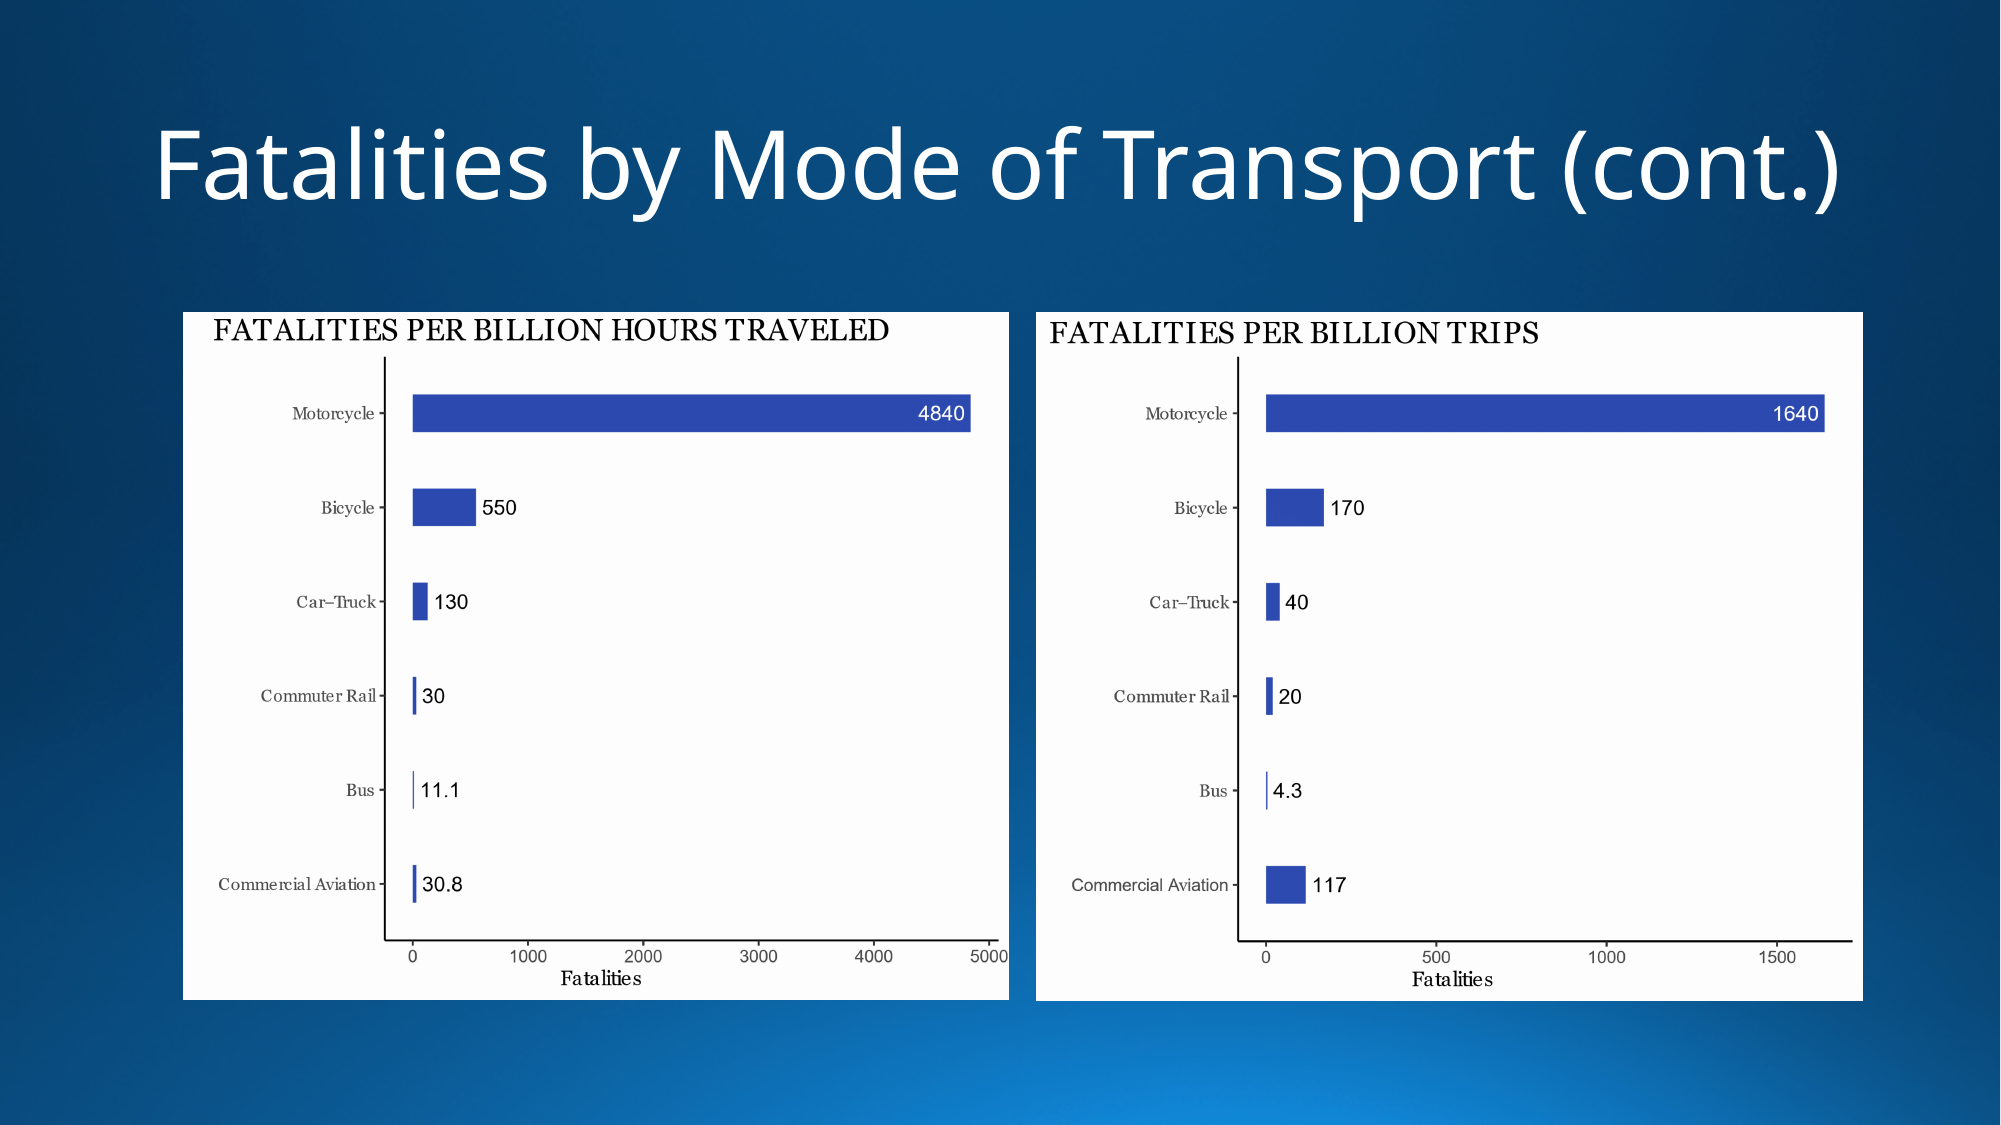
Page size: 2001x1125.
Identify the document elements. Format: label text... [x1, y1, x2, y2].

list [1036, 312, 1863, 1001]
title Fatalities by Mode of Transport (cont.) [137, 59, 1863, 278]
picture [0, 0, 2001, 1125]
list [183, 312, 1009, 1000]
